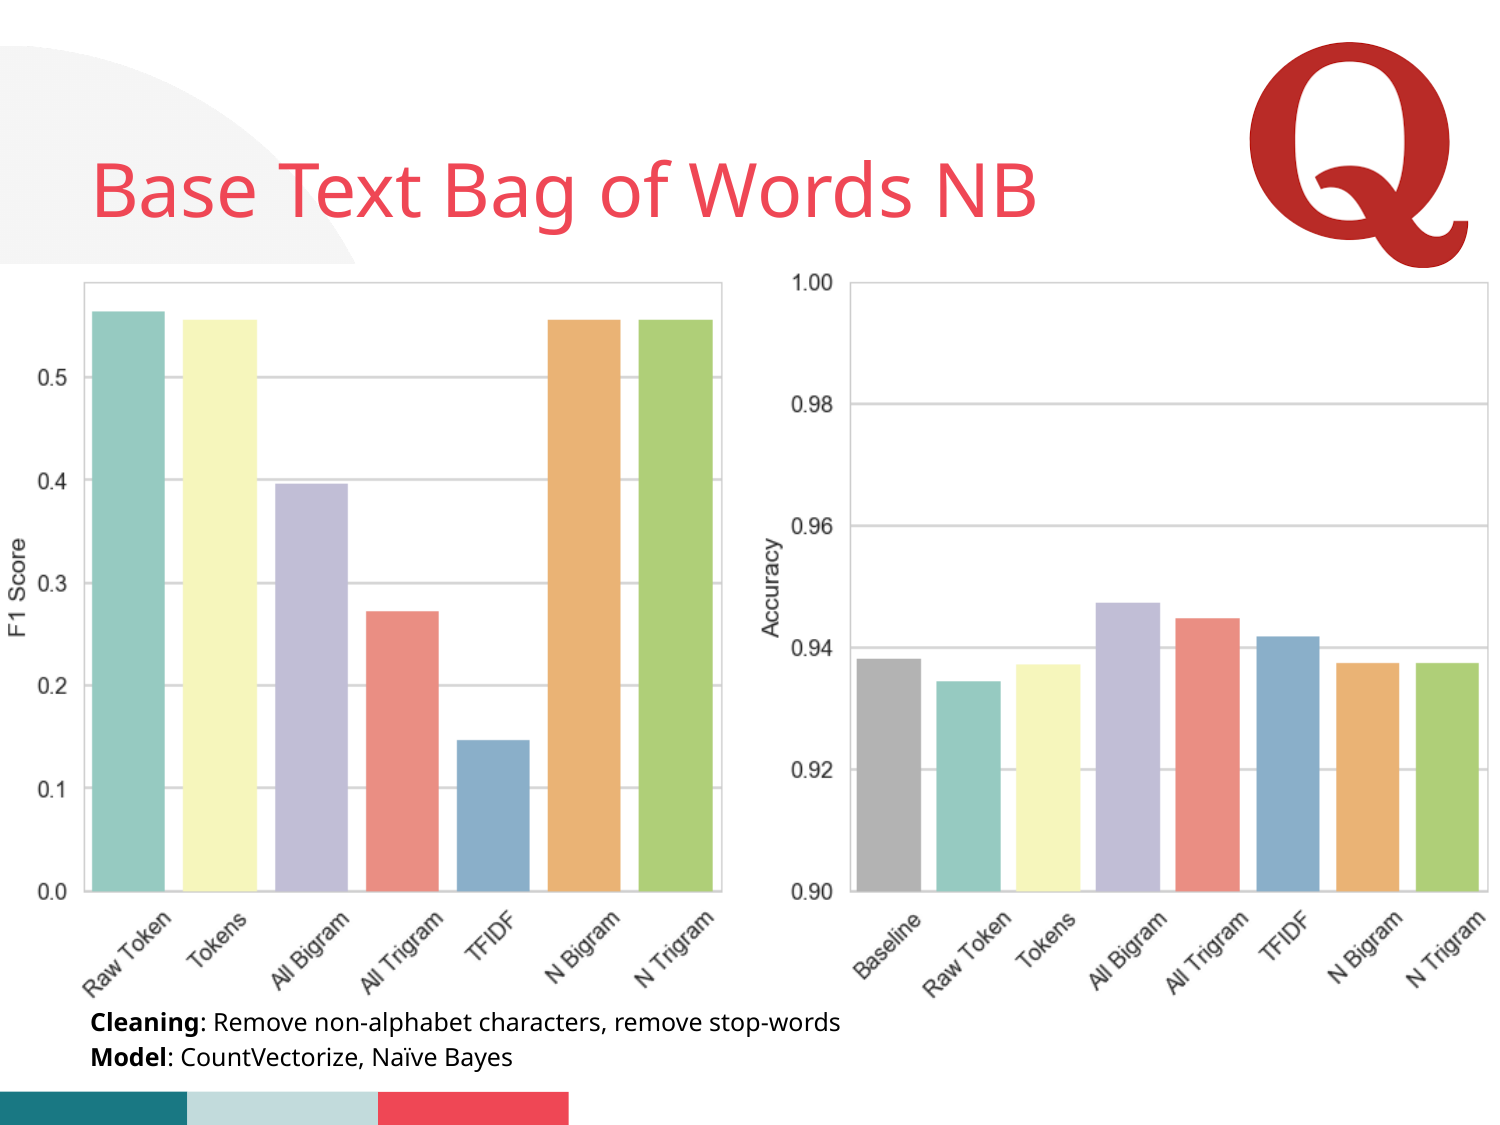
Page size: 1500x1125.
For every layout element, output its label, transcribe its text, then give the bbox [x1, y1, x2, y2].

picture [0, 42, 1500, 1012]
title Base Text Bag of Words NB [75, 75, 1235, 264]
list Cleaning: Remove non-alphabet characters, remove stop-words Model: CountVectorize, Naïve Bayes [75, 1012, 1412, 1090]
